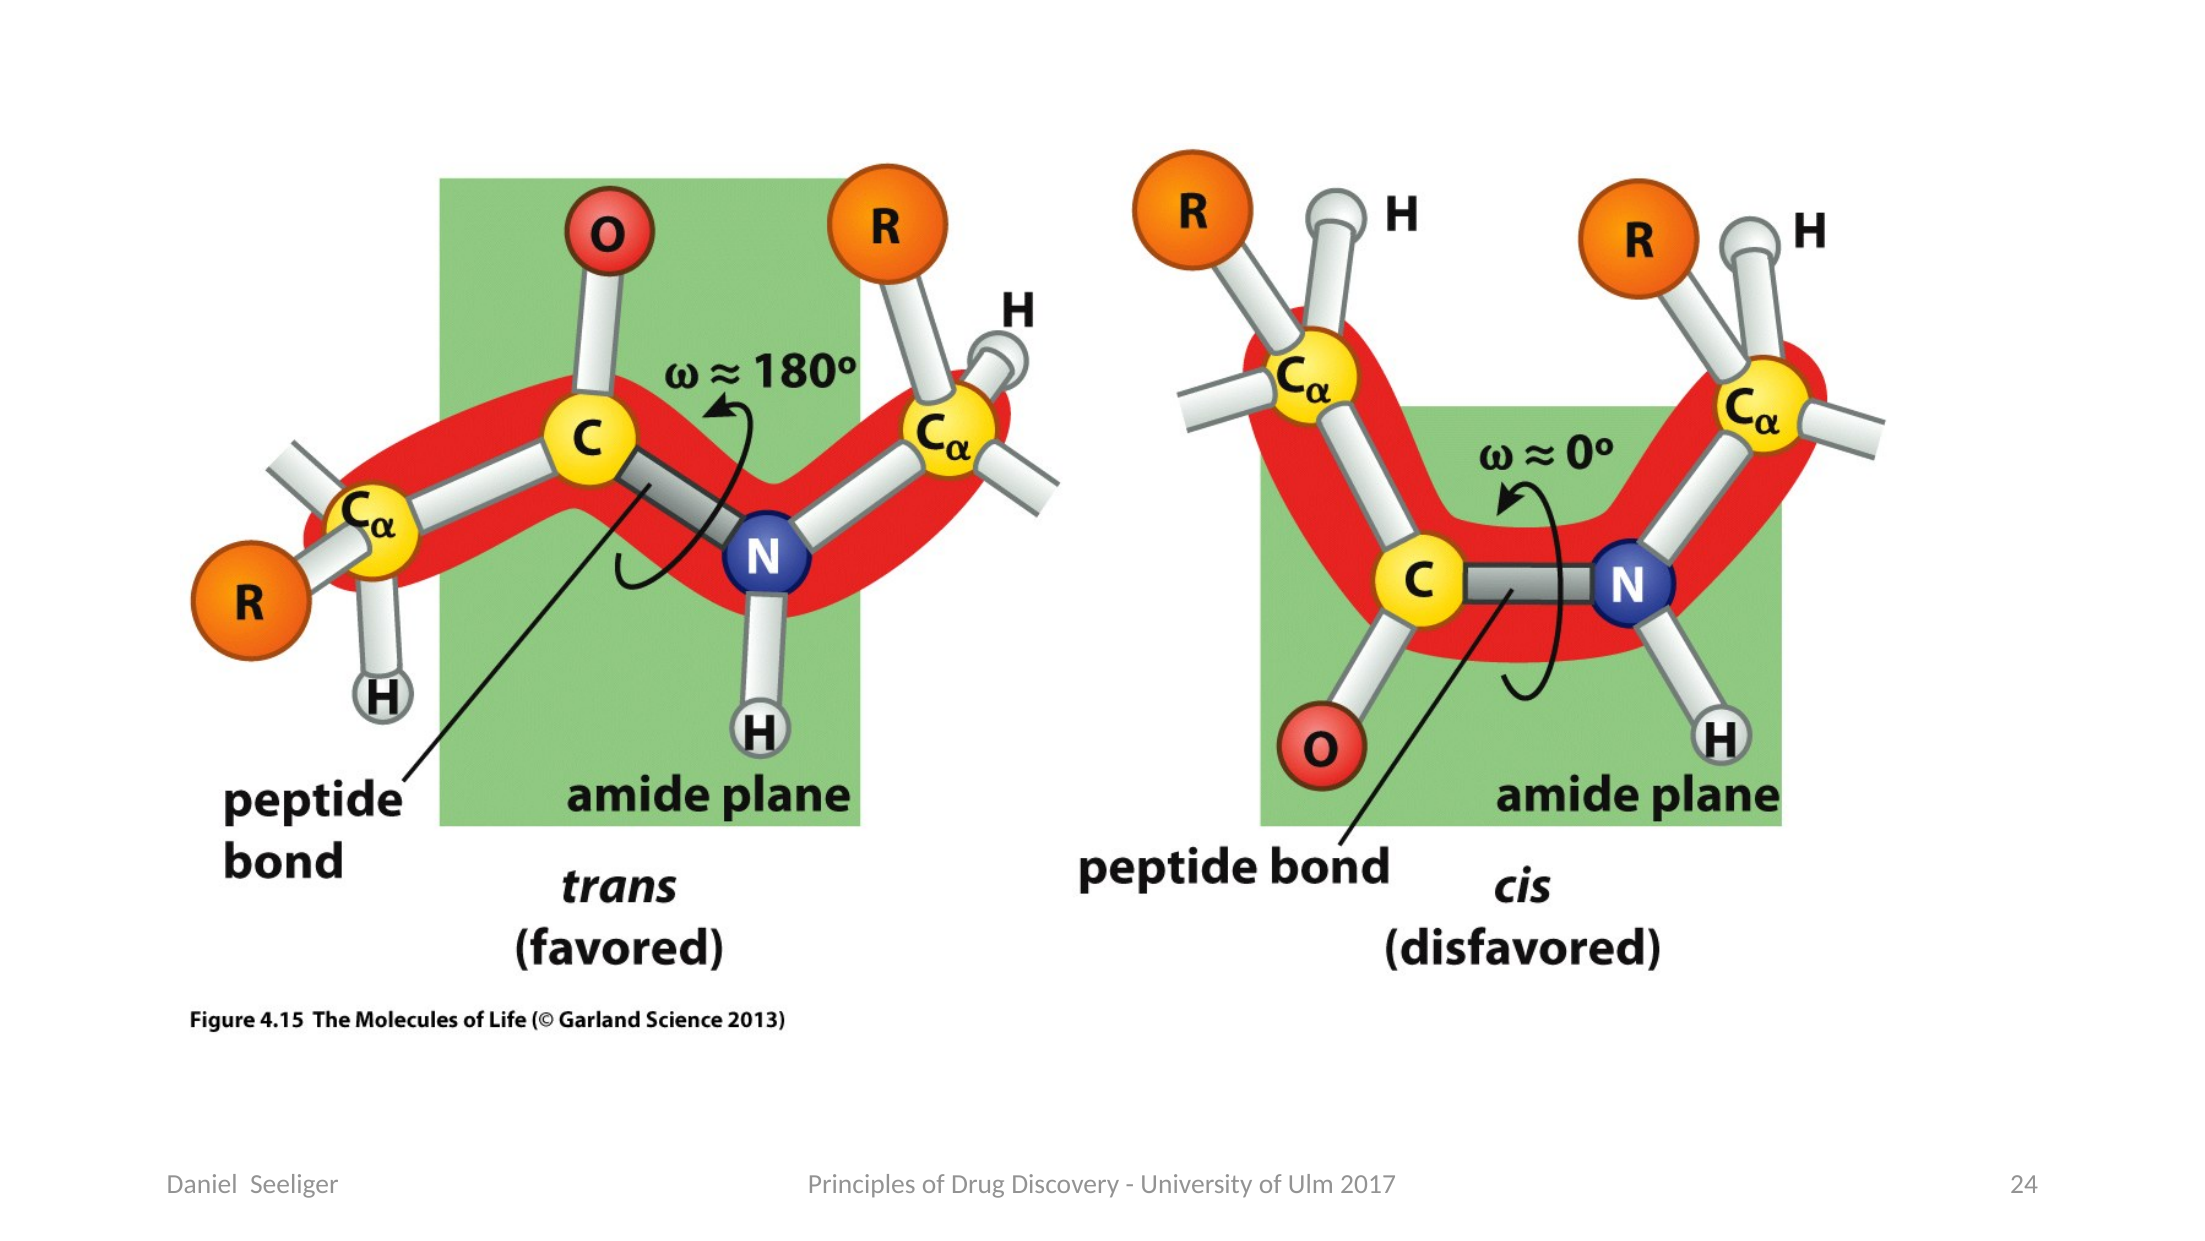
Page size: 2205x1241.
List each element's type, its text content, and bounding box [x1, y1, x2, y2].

footer Principles of Drug Discovery - University of Ulm 2017 [730, 1149, 1475, 1216]
picture [180, 143, 1896, 1038]
slide_number 24 [1557, 1149, 2054, 1216]
slide_number Daniel Seeliger [151, 1149, 648, 1216]
